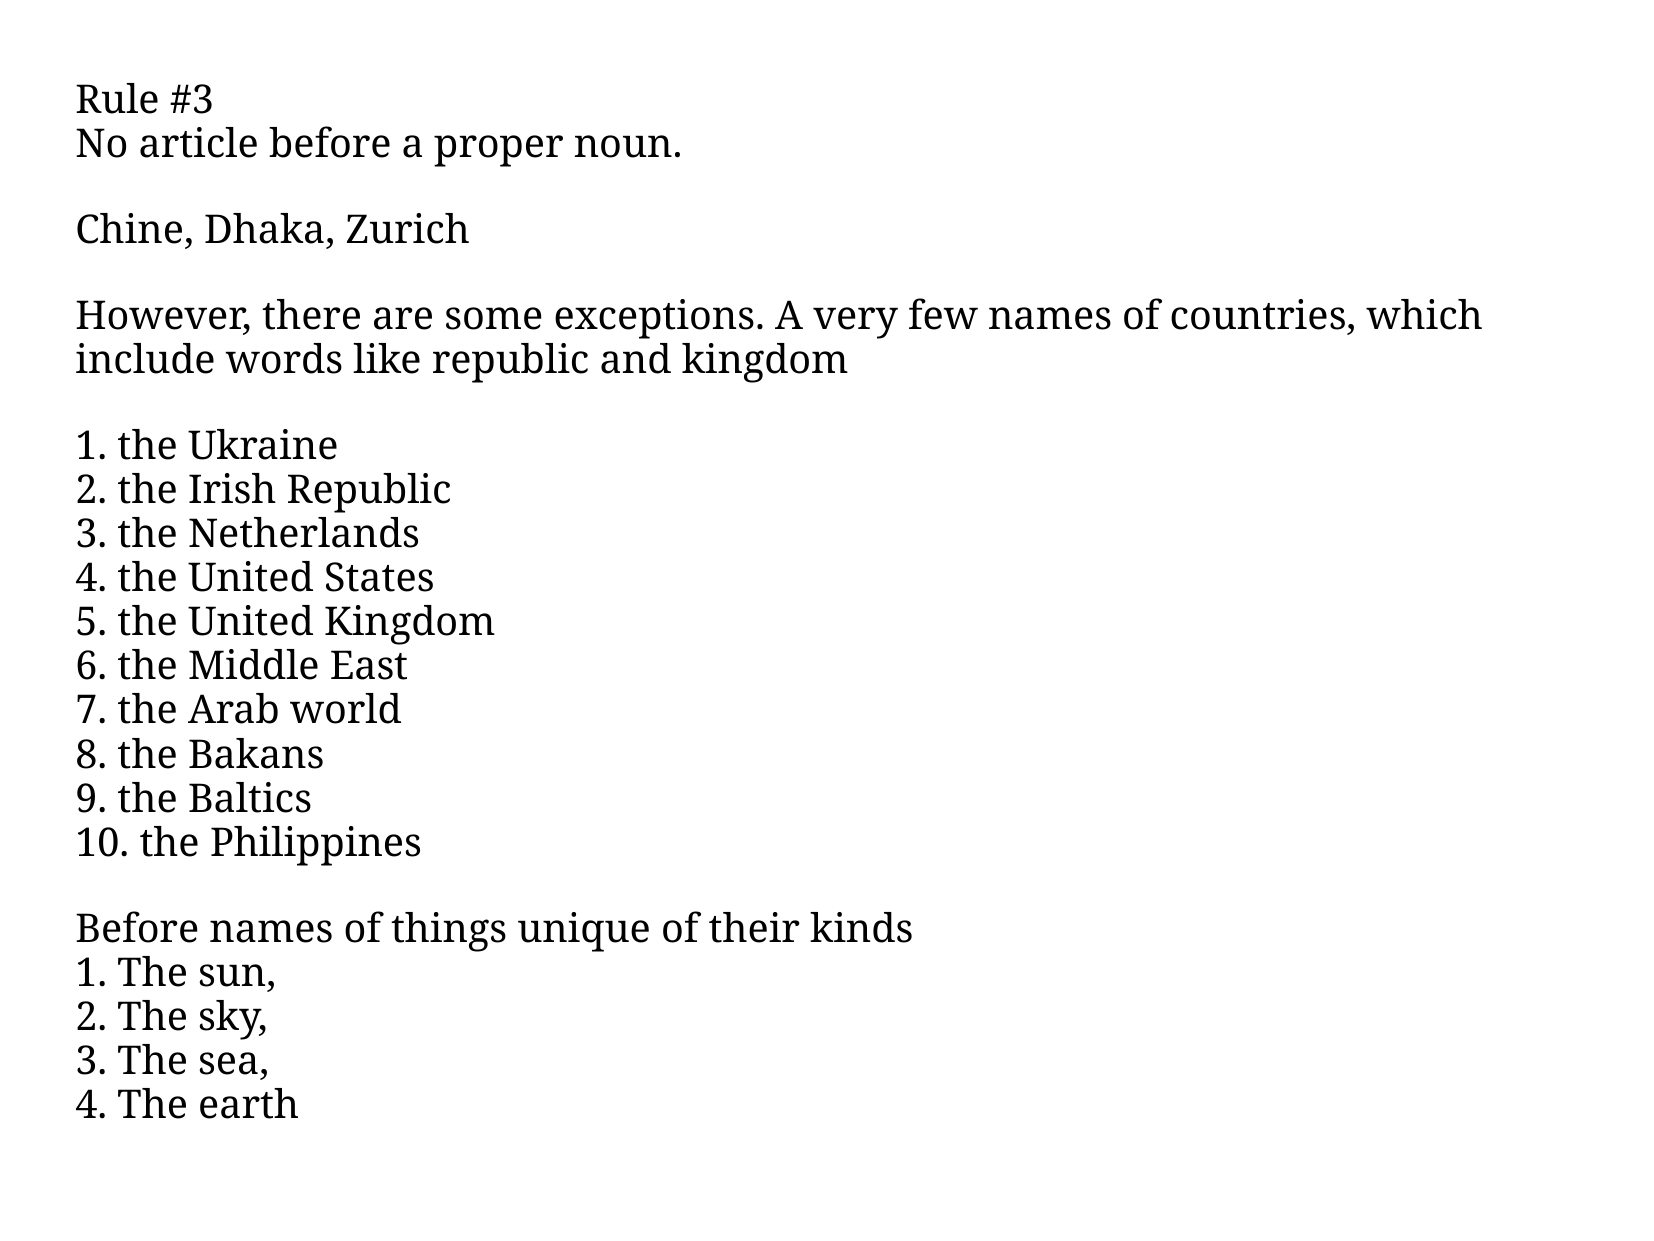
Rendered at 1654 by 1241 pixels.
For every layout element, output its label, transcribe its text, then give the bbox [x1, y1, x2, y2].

text_box Rule #3 No article before a proper noun. Chine, Dhaka, Zurich However, there are some exceptions. A very few names of countries, which include words like republic and kingdom 1. the Ukraine 2. the Irish Republic 3. the Netherlands 4. the United States 5. the United Kingdom 6. the Middle East 7. the Arab world 8. the Bakans 9. the Baltics 10. the Philippines Before names of things unique of their kinds 1. The sun, 2. The sky, 3. The sea, 4. The earth [75, 31, 1563, 1140]
text_box [74, 195, 1563, 1215]
